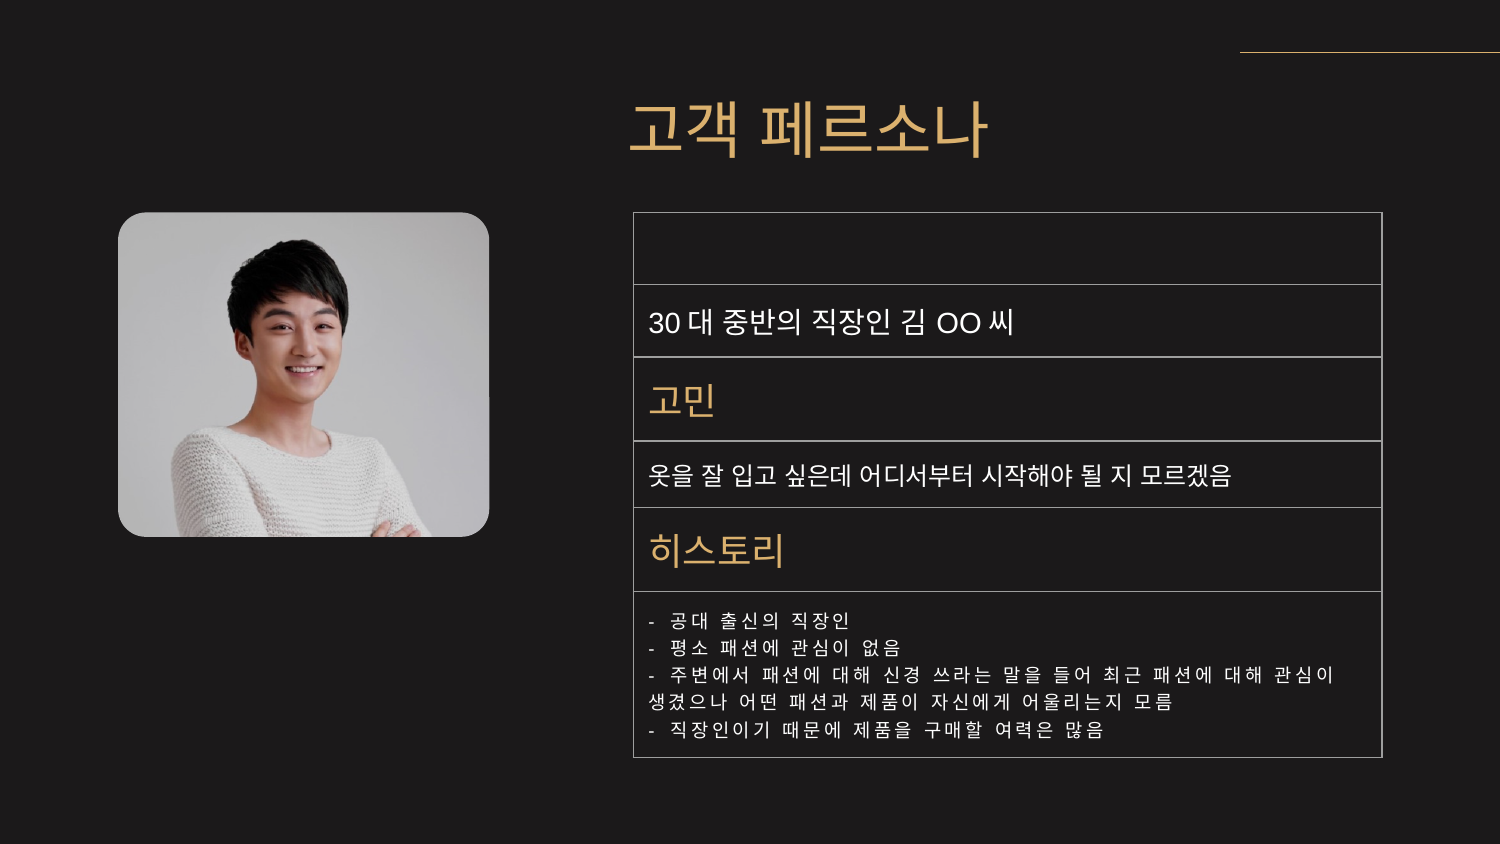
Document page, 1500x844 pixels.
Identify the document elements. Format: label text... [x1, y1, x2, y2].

table_cell 히스토리 [634, 508, 1381, 591]
title 고객 페르소나 [612, 88, 1382, 169]
picture [117, 212, 490, 538]
table_header [634, 213, 1381, 284]
table_cell - 공대 출신의 직장인 - 평소 패션에 관심이 없음 - 주변에서 패션에 대해 신경 쓰라는 말을 들어 최근 패션에 대해 관심이 생겼으나 어떤 패션과 제품이 자신에게 어울리는지 모름 - 직장인이기 때문에 제품을 구매할 여력은 많음 [634, 592, 1381, 757]
table_cell 30대 중반의 직장인 김OO씨 [634, 285, 1381, 356]
table_cell 고민 [634, 358, 1381, 440]
table_cell 옷을 잘 입고 싶은데 어디서부터 시작해야 될 지 모르겠음 [634, 442, 1381, 507]
